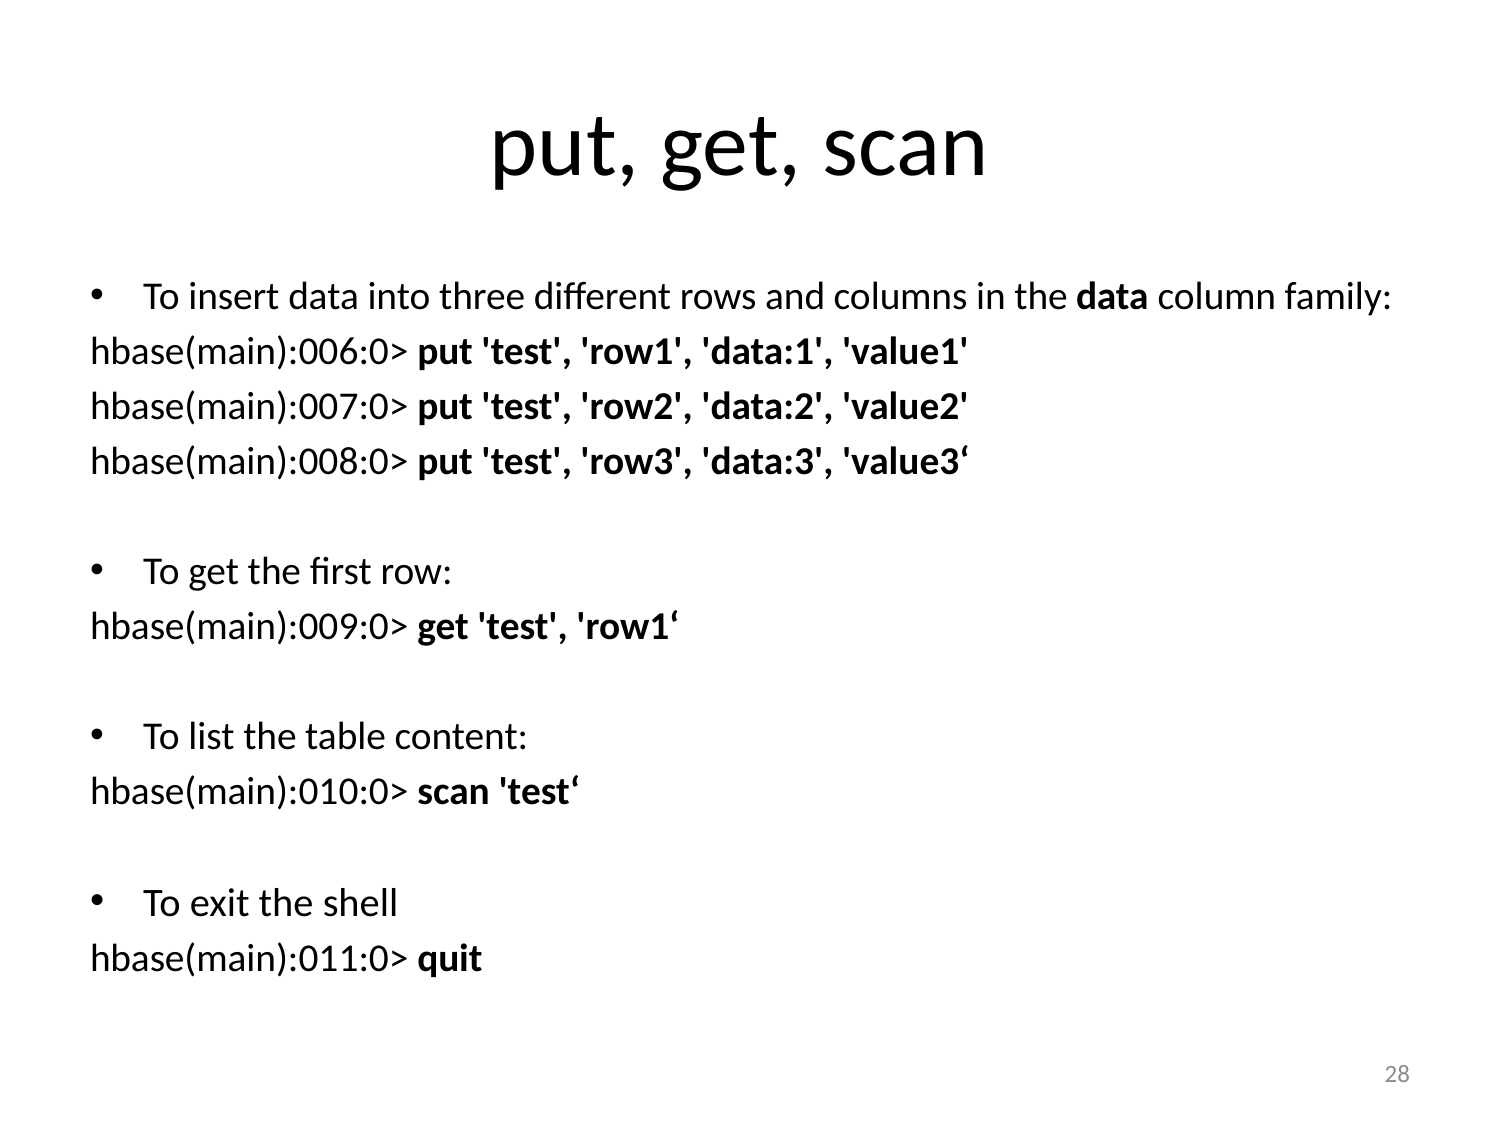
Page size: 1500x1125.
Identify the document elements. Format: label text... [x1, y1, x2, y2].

list To insert data into three different rows and columns in the data column family: hbase(main):006:0> put 'test', 'row1', 'data:1', 'value1' hbase(main):007:0> put 'test', 'row2', 'data:2', 'value2' hbase(main):008:0> put 'test', 'row3', 'data:3', 'value3‘ To get the first row: hbase(main):009:0> get 'test', 'row1‘ To list the table content: hbase(main):010:0> scan 'test‘ To exit the shell hbase(main):011:0> quit [75, 262, 1425, 1013]
slide_number 28 [1074, 1042, 1425, 1103]
title put, get, scan [75, 45, 1425, 233]
